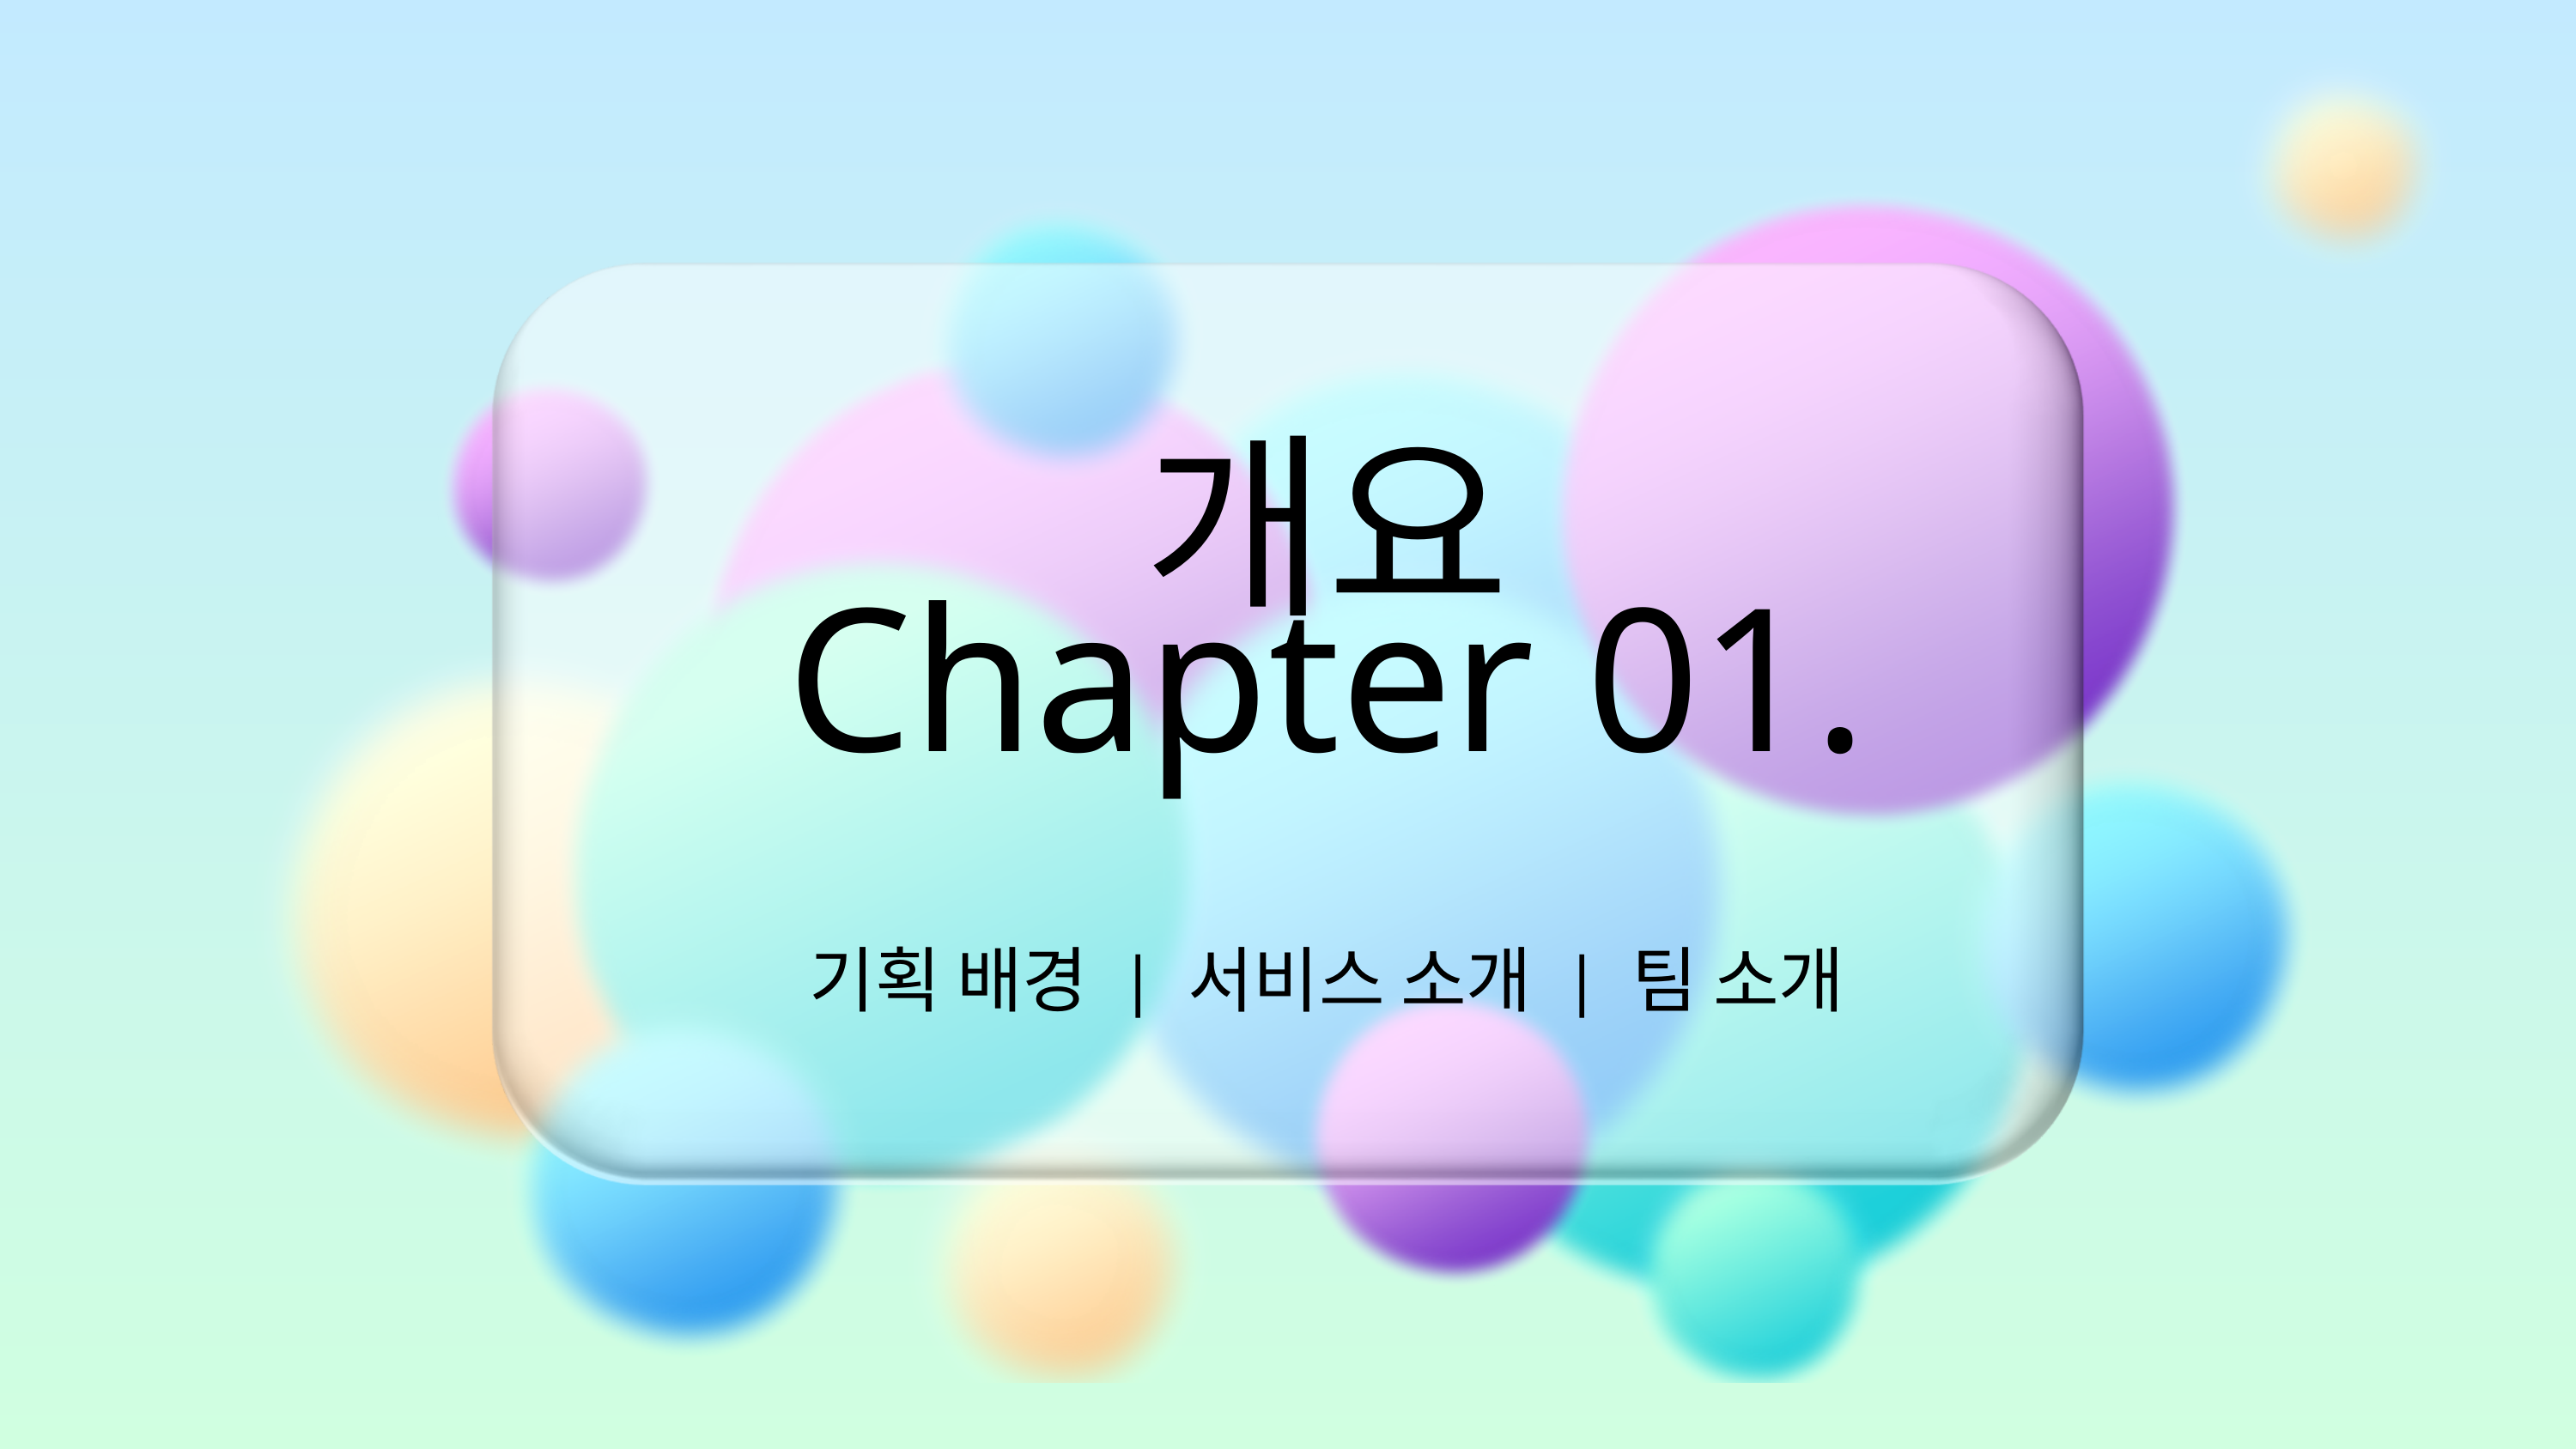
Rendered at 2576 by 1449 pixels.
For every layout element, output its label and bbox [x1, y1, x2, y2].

picture [144, 0, 2510, 1383]
